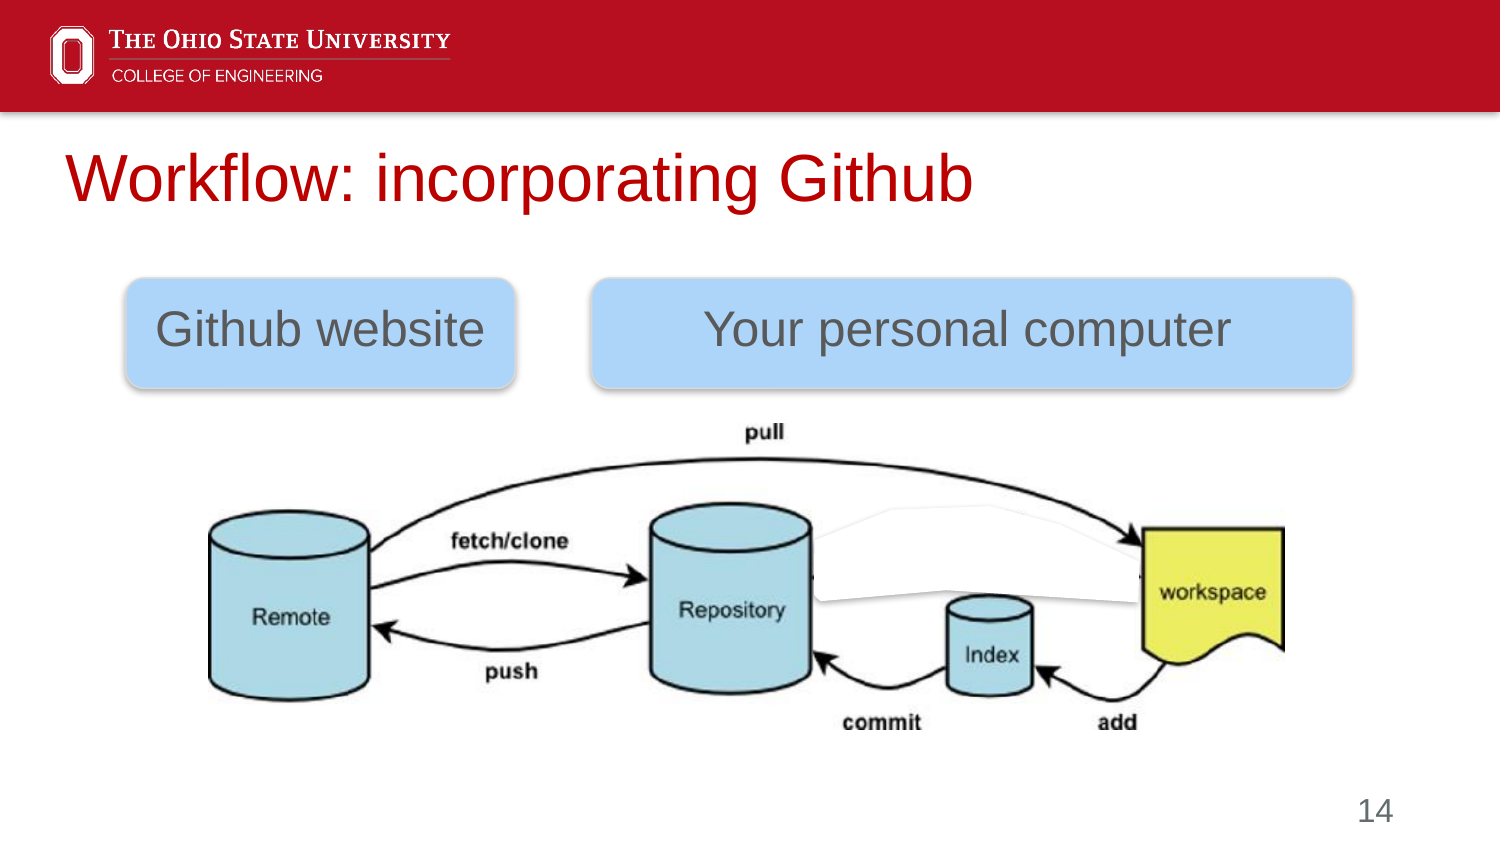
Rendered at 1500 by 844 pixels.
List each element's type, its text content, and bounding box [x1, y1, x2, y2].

list Github website [139, 288, 502, 413]
list Workflow: incorporating Github [50, 127, 1401, 261]
text_box [125, 277, 516, 389]
picture [177, 412, 1312, 750]
list Your personal computer [599, 289, 1336, 413]
text_box [590, 277, 1354, 390]
